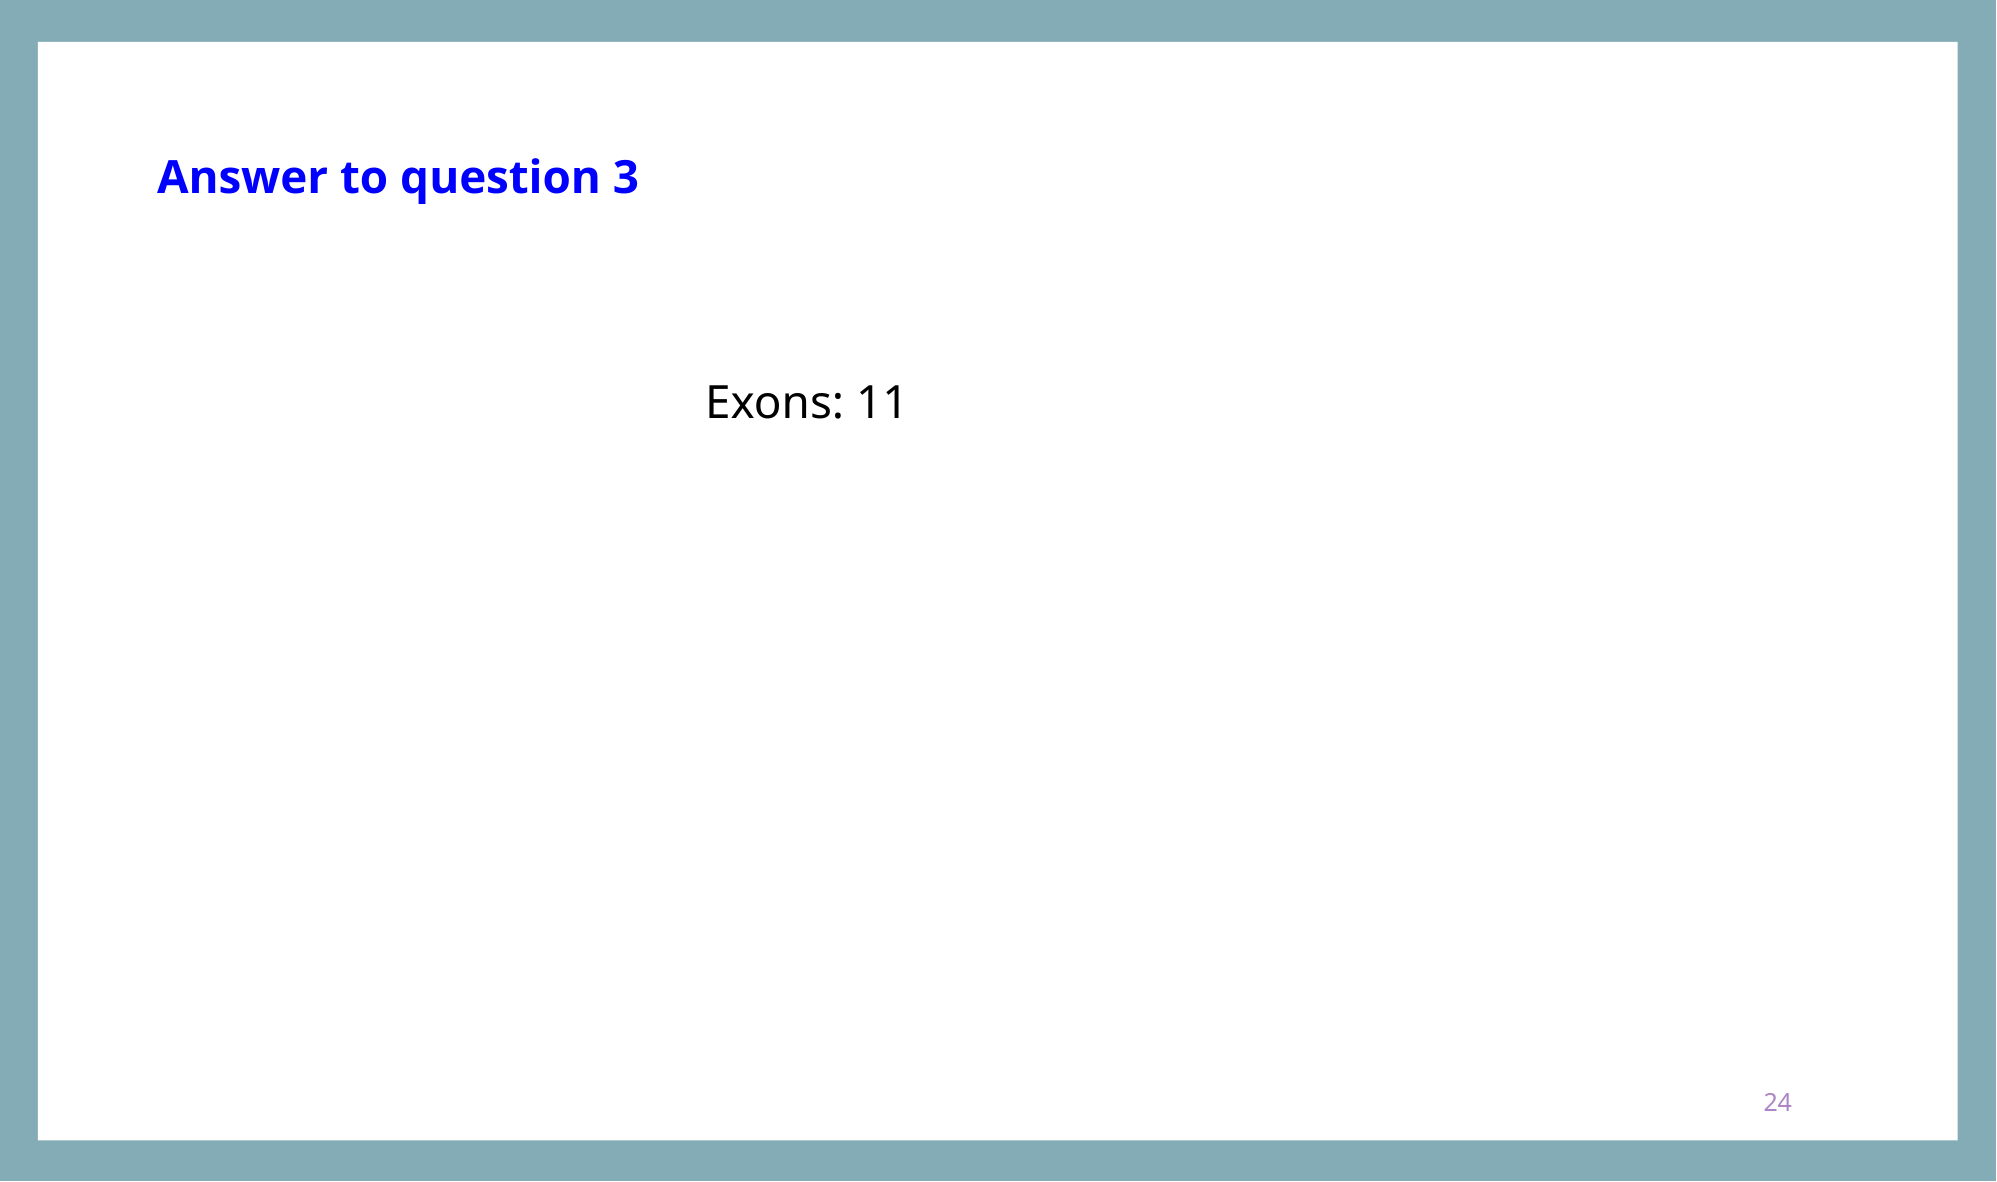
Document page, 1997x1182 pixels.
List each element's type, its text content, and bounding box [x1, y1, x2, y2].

text_box Exons: 11 [690, 365, 924, 436]
text_box Answer to question 3 [142, 140, 655, 211]
slide_number 24 [1527, 1072, 1807, 1135]
